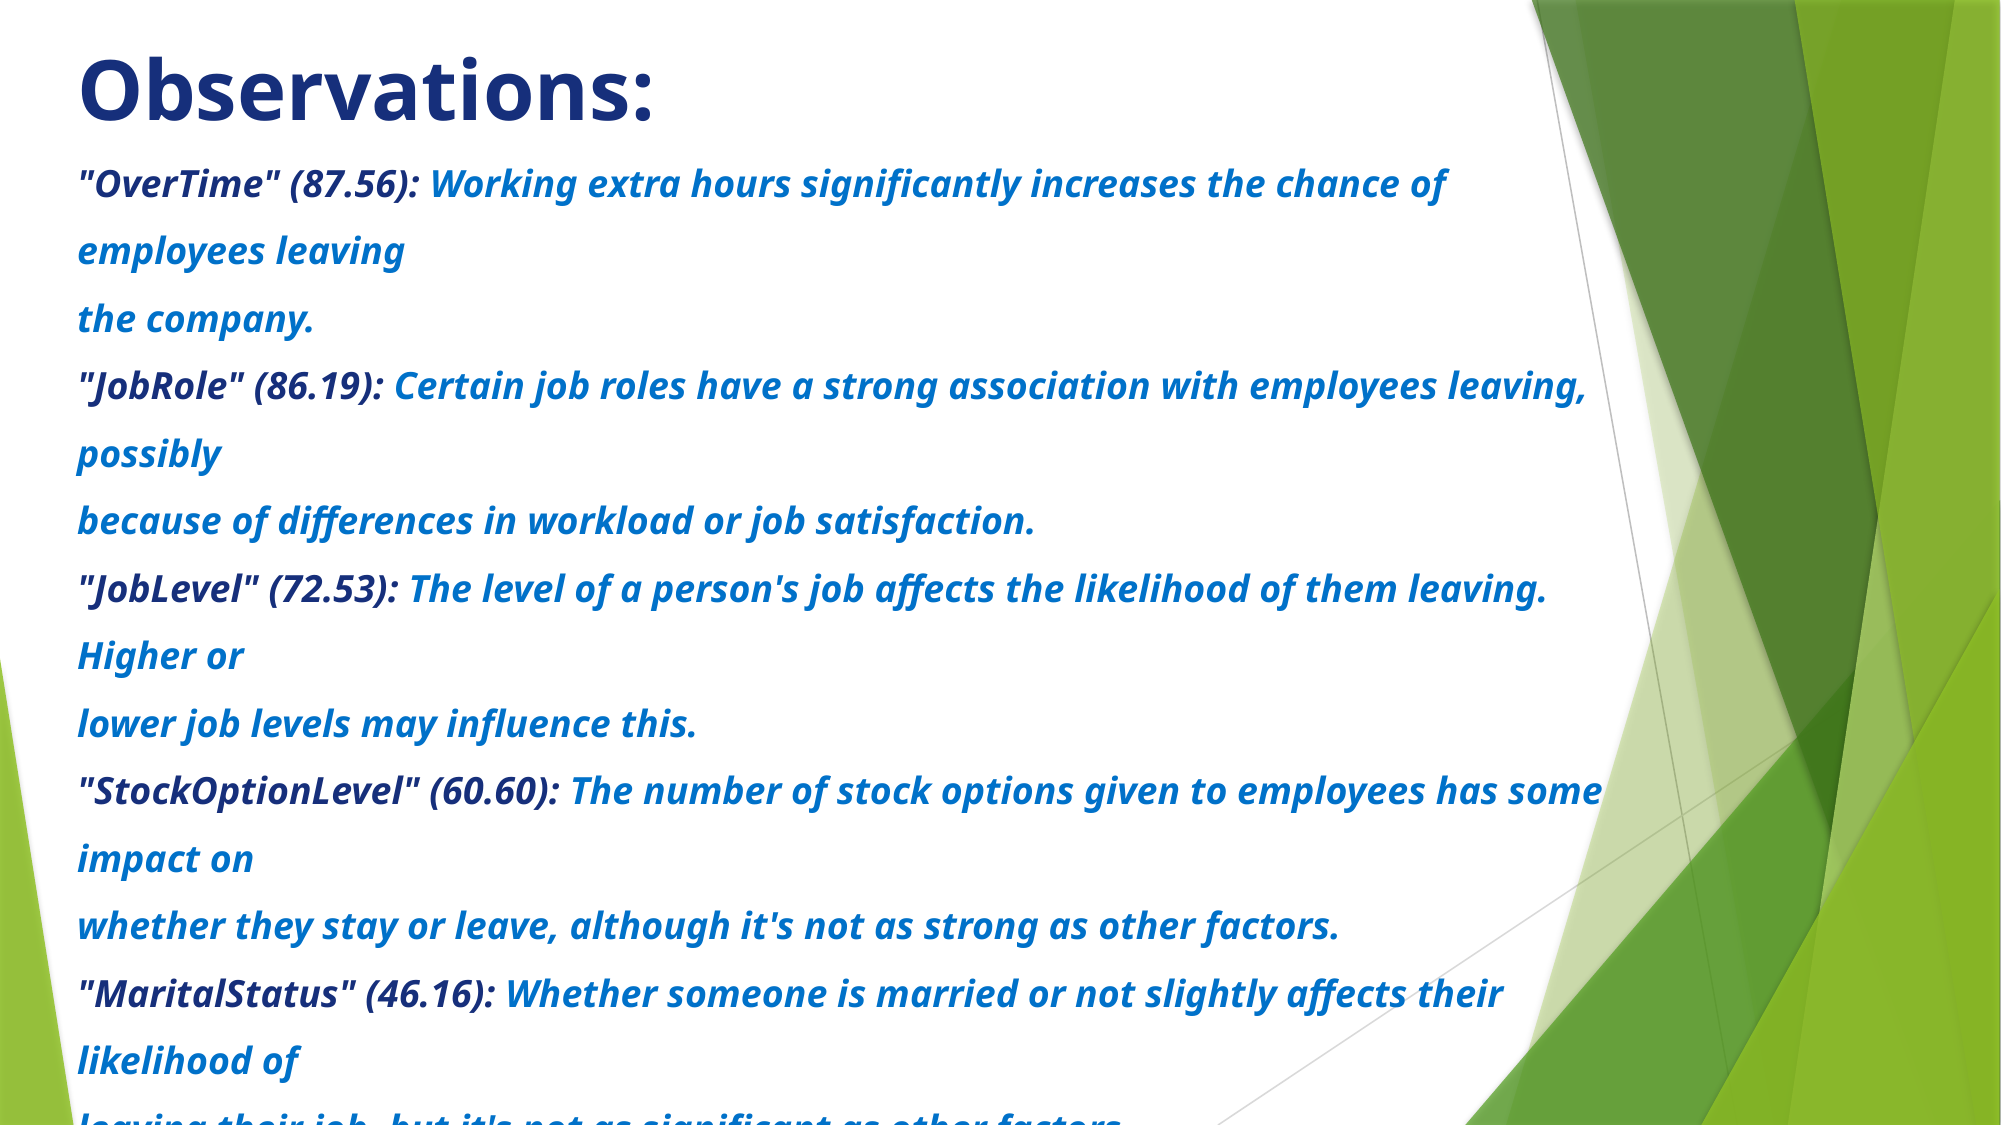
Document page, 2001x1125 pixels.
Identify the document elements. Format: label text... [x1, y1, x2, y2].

text_box Observations: "OverTime" (87.56): Working extra hours significantly increases the chance of employees leaving the company. "JobRole" (86.19): Certain job roles have a strong association with employees leaving, possibly because of differences in workload or job satisfaction. "JobLevel" (72.53): The level of a person's job affects the likelihood of them leaving. Higher or lower job levels may influence this. "StockOptionLevel" (60.60): The number of stock options given to employees has some impact on whether they stay or leave, although it's not as strong as other factors. "MaritalStatus" (46.16): Whether someone is married or not slightly affects their likelihood of leaving their job, but it's not as significant as other factors. `Meanwhile, the variables "Over 18, " "Performance Rating" , "Gender, " and "Education" exhibit weaker correlations with the target.` [62, 29, 1637, 1125]
